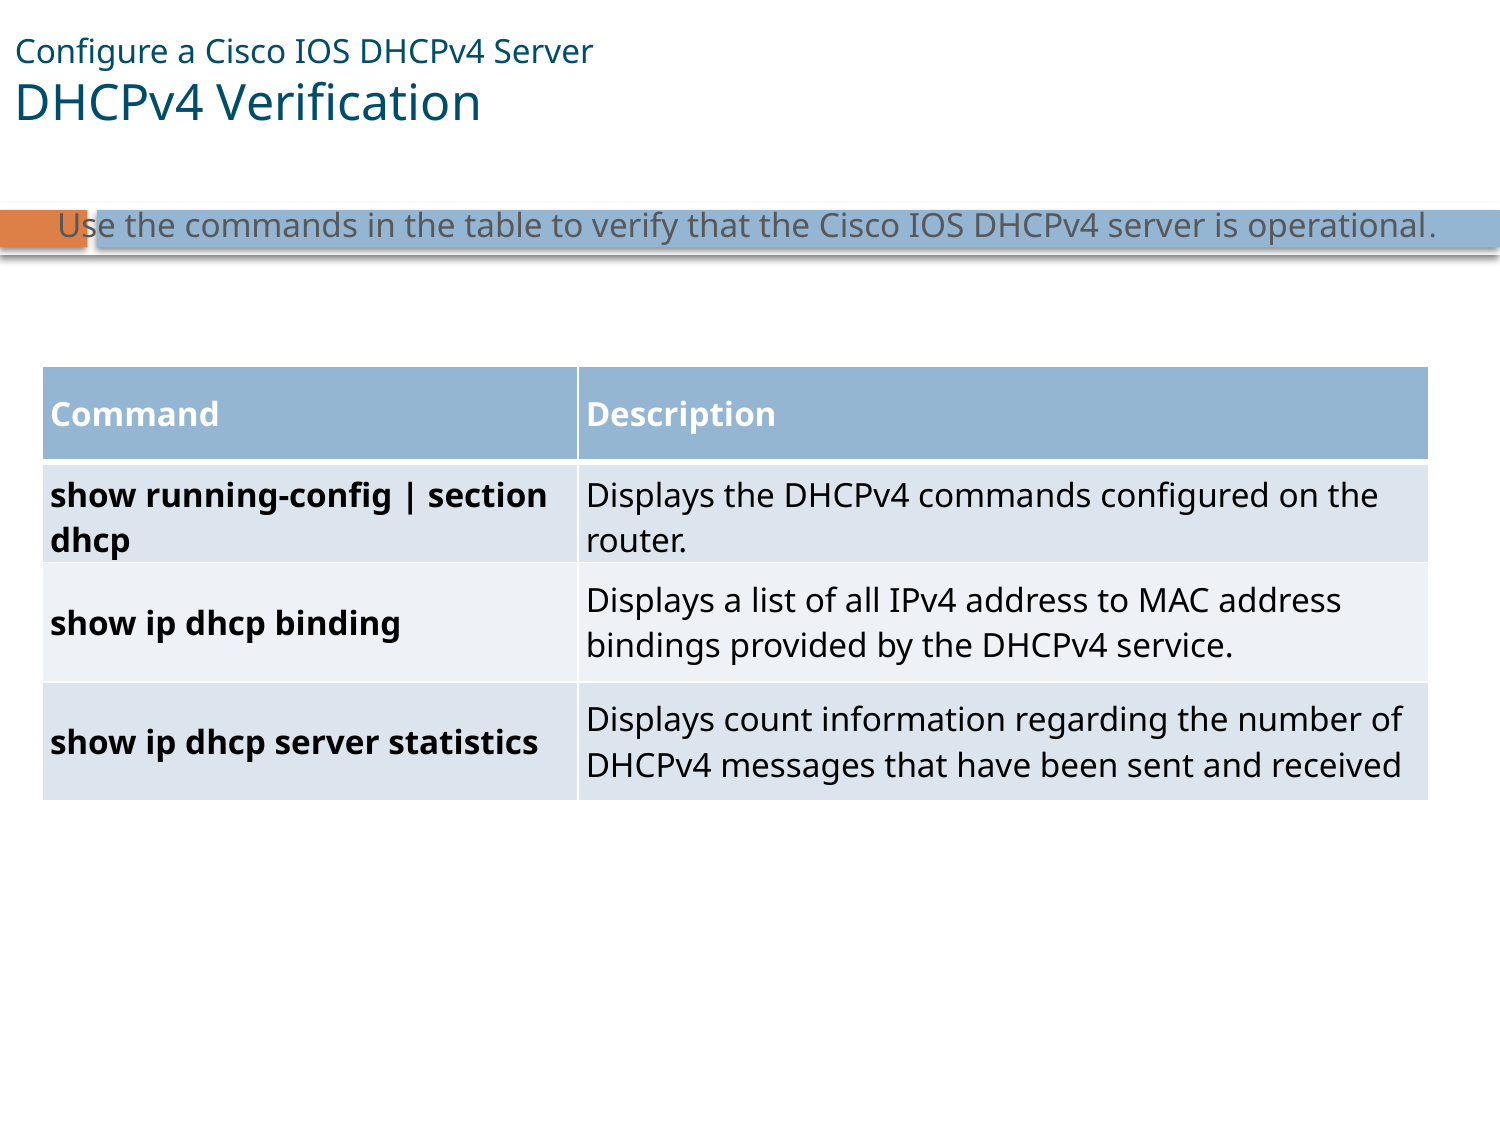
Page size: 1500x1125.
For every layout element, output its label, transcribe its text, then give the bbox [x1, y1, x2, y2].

table_header Description [579, 367, 1428, 459]
text_box Use the commands in the table to verify that the Cisco IOS DHCPv4 server is operational. [42, 197, 1458, 252]
table_cell Displays a list of all IPv4 address to MAC address bindings provided by the DHCPv4 service. [579, 563, 1428, 681]
title Configure a Cisco IOS DHCPv4 Server DHCPv4 Verification [0, 0, 1369, 161]
table_header Command [43, 367, 577, 459]
table_cell show ip dhcp server statistics [43, 683, 577, 800]
table_cell show ip dhcp binding [43, 563, 577, 681]
table_cell Displays the DHCPv4 commands configured on the router. [579, 465, 1428, 562]
table_cell Displays count information regarding the number of DHCPv4 messages that have been sent and received [579, 683, 1428, 800]
table_cell show running-config | section dhcp [43, 465, 577, 562]
